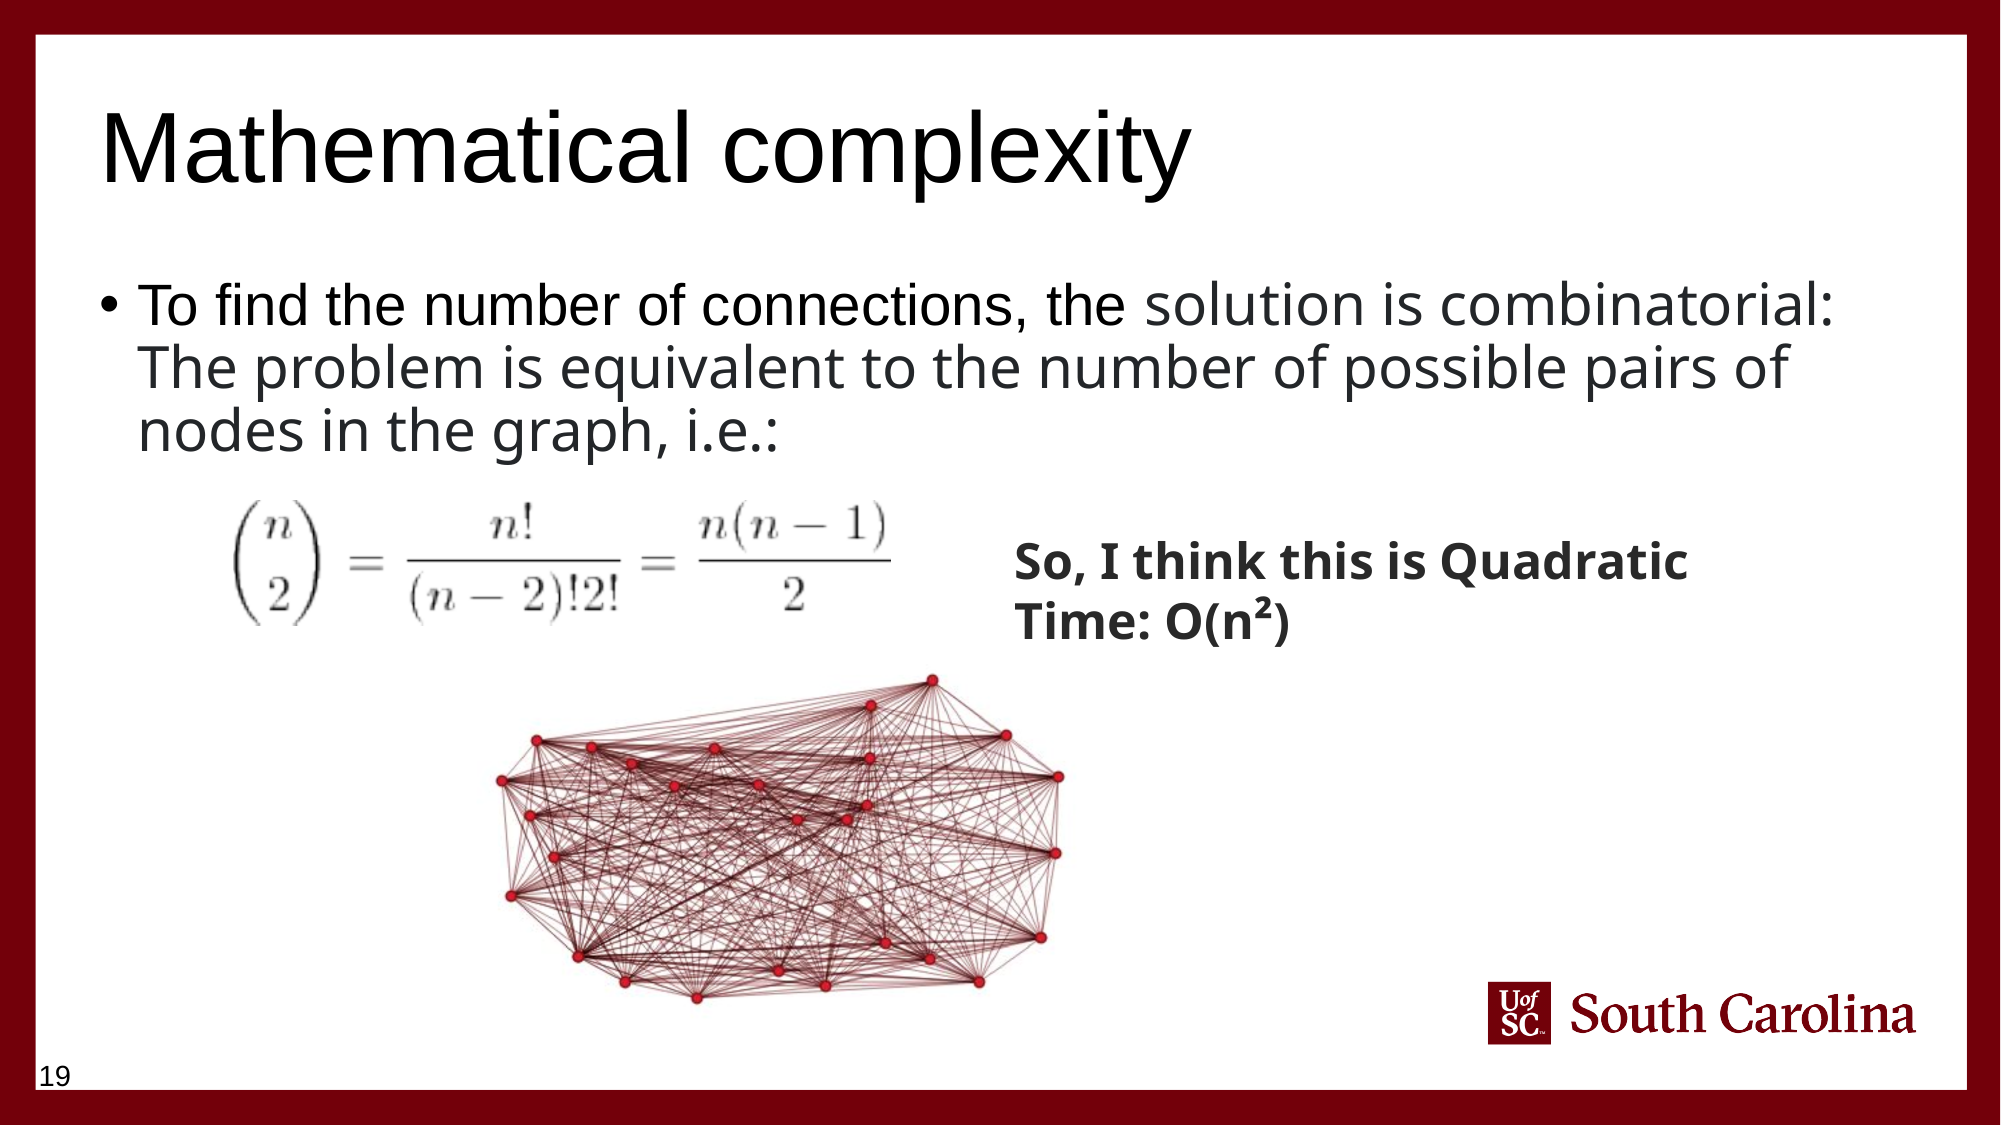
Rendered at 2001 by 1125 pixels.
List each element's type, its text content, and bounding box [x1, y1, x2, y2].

picture [0, 0, 2001, 1125]
text_box So, I think this is Quadratic Time: O(n²) [999, 522, 1843, 657]
title Mathematical complexity [100, 56, 1900, 245]
list To find the number of connections, the solution is combinatorial: The problem is equivalent to the number of possible pairs of nodes in the graph, i.e.: [100, 275, 1900, 851]
